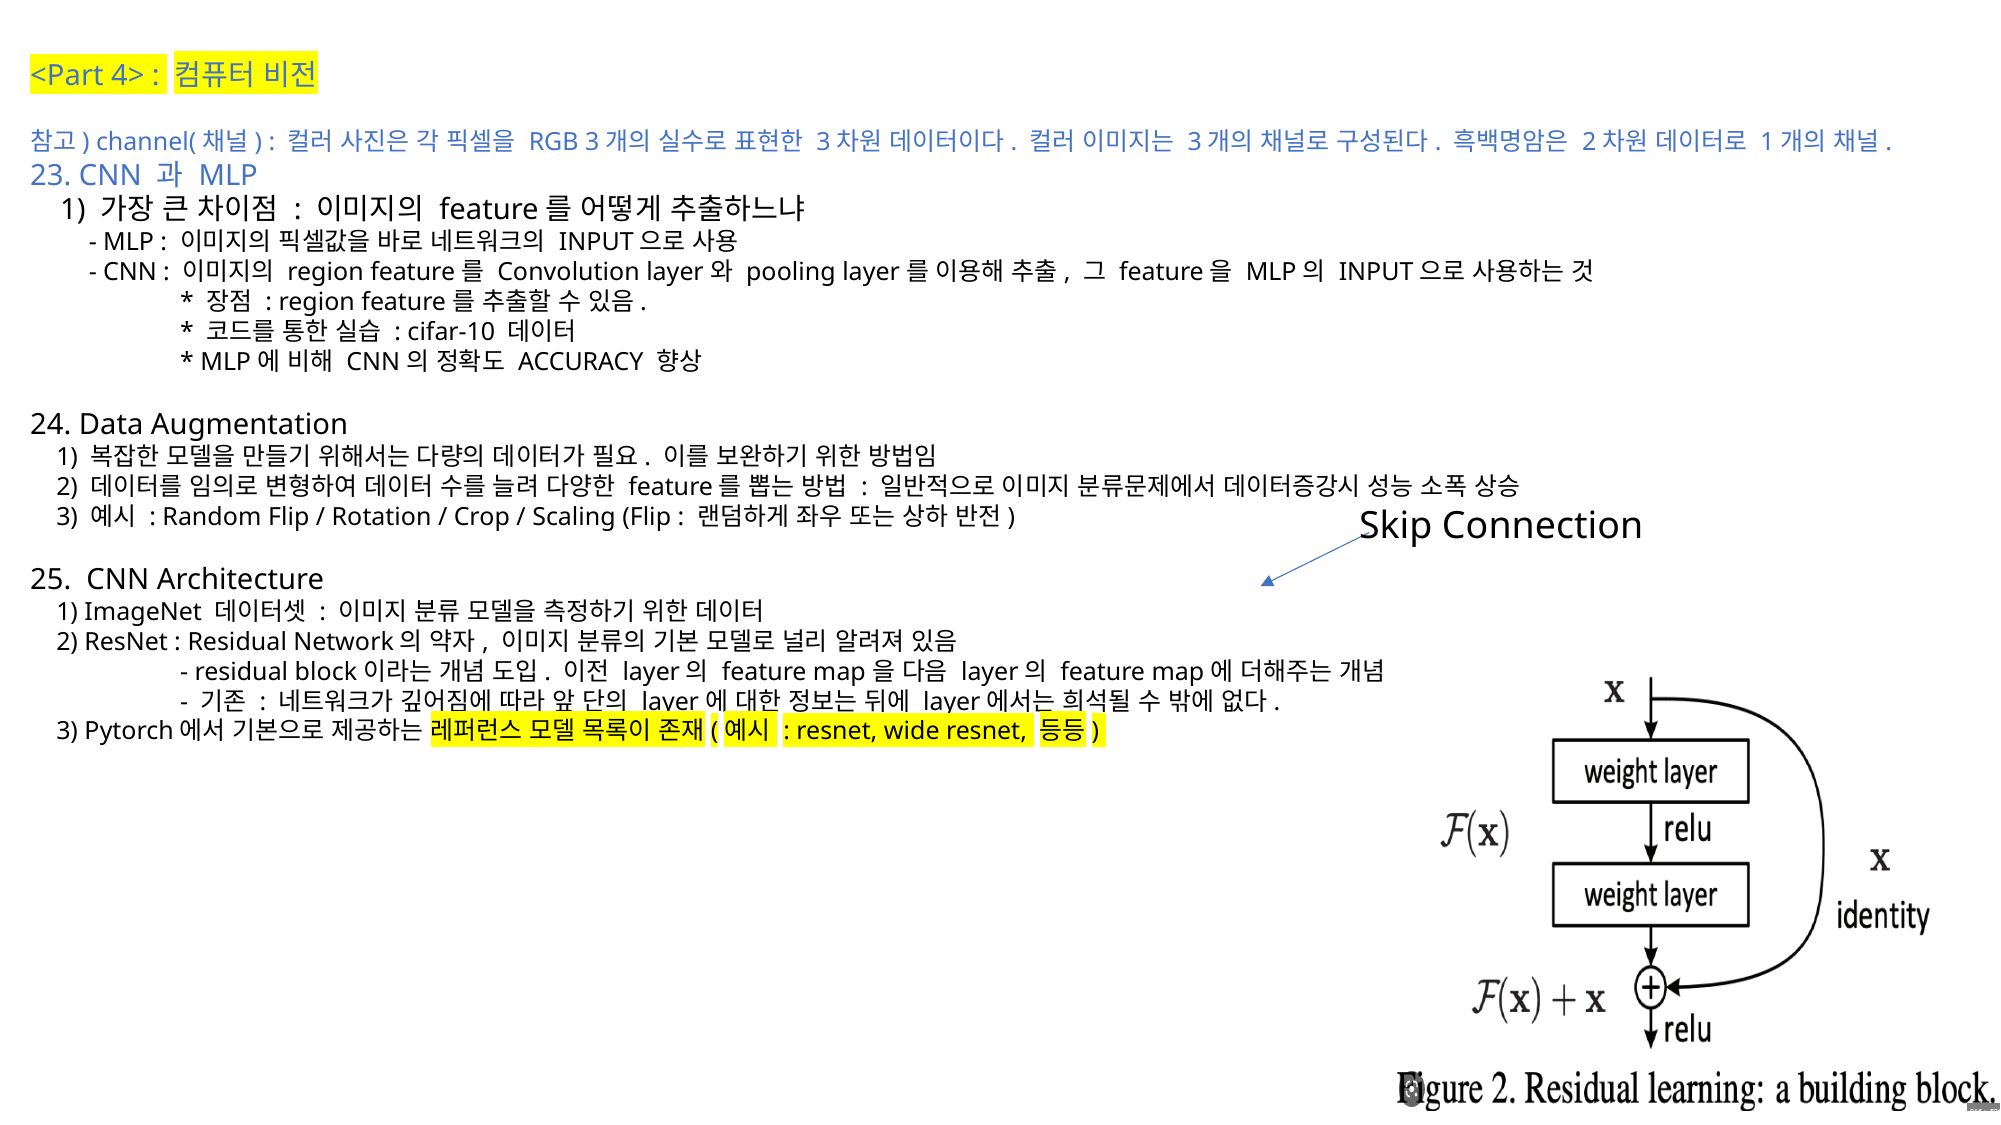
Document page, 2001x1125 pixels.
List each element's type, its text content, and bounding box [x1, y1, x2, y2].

text_box <Part 4> : 컴퓨터 비전 참고) channel(채널) : 컬러 사진은 각 픽셀을 RGB 3개의 실수로 표현한 3차원 데이터이다. 컬러 이미지는 3개의 채널로 구성된다. 흑백명암은 2차원 데이터로 1개의 채널. 23. CNN 과 MLP 1) 가장 큰 차이점 : 이미지의 feature를 어떻게 추출하느냐 - MLP : 이미지의 픽셀값을 바로 네트워크의 INPUT으로 사용 - CNN : 이미지의 region feature를 Convolution layer와 pooling layer를 이용해 추출, 그 feature을 MLP의 INPUT으로 사용하는 것 * 장점 : region feature를 추출할 수 있음. * 코드를 통한 실습 : cifar-10 데이터 * MLP에 비해 CNN의 정확도 ACCURACY 향상 24. Data Augmentation 1) 복잡한 모델을 만들기 위해서는 다량의 데이터가 필요. 이를 보완하기 위한 방법임 2) 데이터를 임의로 변형하여 데이터 수를 늘려 다양한 feature를 뽑는 방법 : 일반적으로 이미지 분류문제에서 데이터증강시 성능 소폭 상승 3) 예시 : Random Flip / Rotation / Crop / Scaling (Flip : 랜덤하게 좌우 또는 상하 반전) CNN Architecture 1) ImageNet 데이터셋 : 이미지 분류 모델을 측정하기 위한 데이터 2) ResNet : Residual Network의 약자, 이미지 분류의 기본 모델로 널리 알려져 있음 - residual block이라는 개념 도입. 이전 layer의 feature map을 다음 layer의 feature map에 더해주는 개념 (이전의 정보를 뒤에서도 함께 활용하는 개념) - 기존 : 네트워크가 깊어짐에 따라 앞 단의 layer에 대한 정보는 뒤에 layer에서는 희석될 수 밖에 없다. 3) Pytorch에서 기본으로 제공하는 레퍼런스 모델 목록이 존재(예시 : resnet, wide resnet, 등등) [15, 48, 1972, 783]
picture [1391, 649, 2000, 1111]
text_box Skip Connection [1344, 494, 1659, 554]
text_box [1260, 532, 1370, 587]
